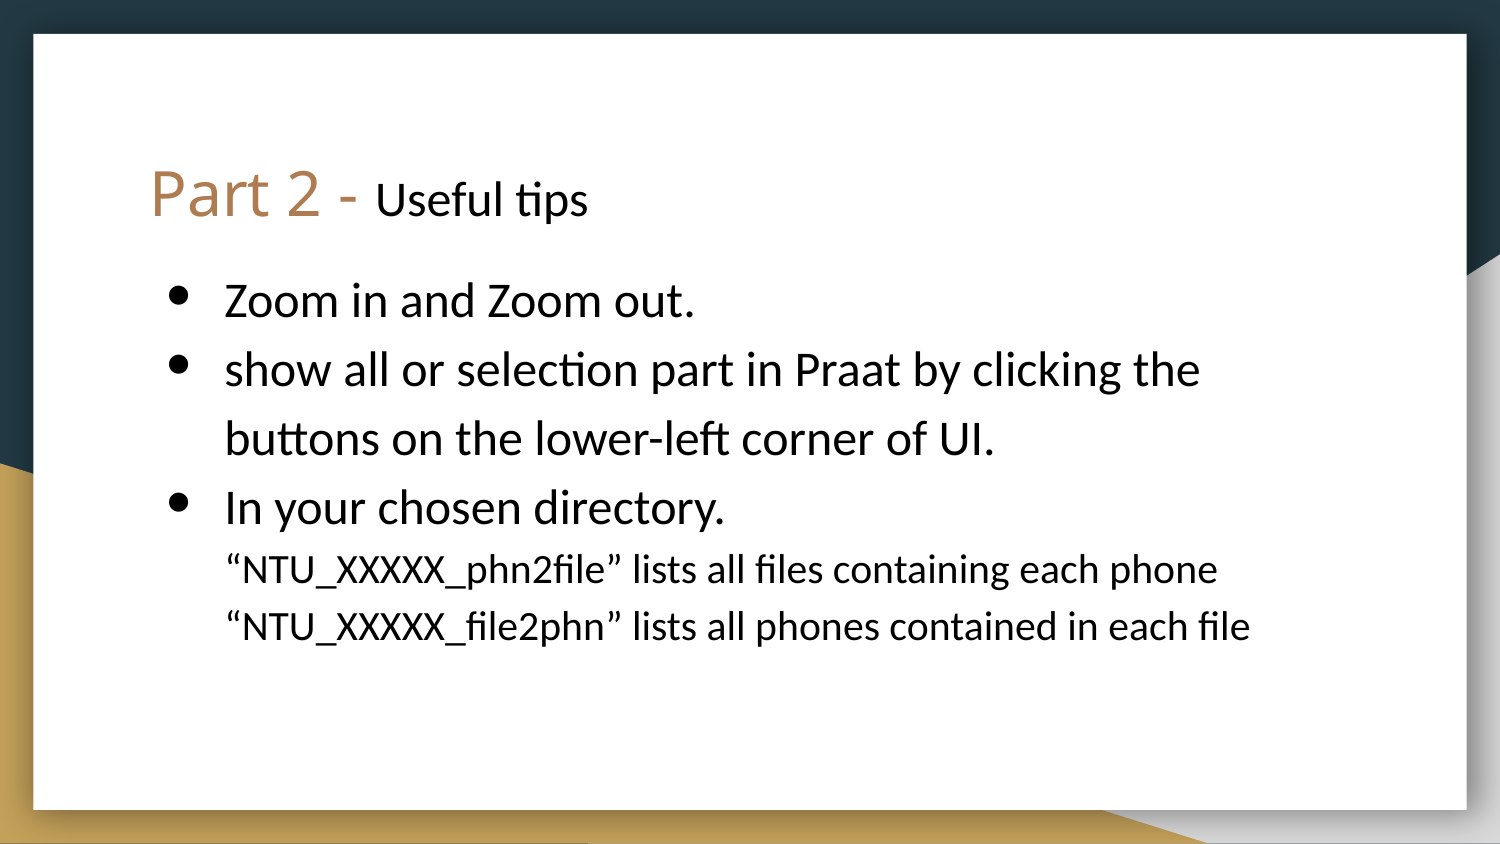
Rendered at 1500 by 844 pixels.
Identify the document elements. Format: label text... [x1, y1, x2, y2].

title Part 2 - Useful tips [134, 138, 1366, 243]
list Zoom in and Zoom out. show all or selection part in Praat by clicking the buttons on the lower-left corner of UI. In your chosen directory. “NTU_XXXXX_phn2file” lists all files containing each phone “NTU_XXXXX_file2phn” lists all phones contained in each file [134, 243, 1366, 645]
